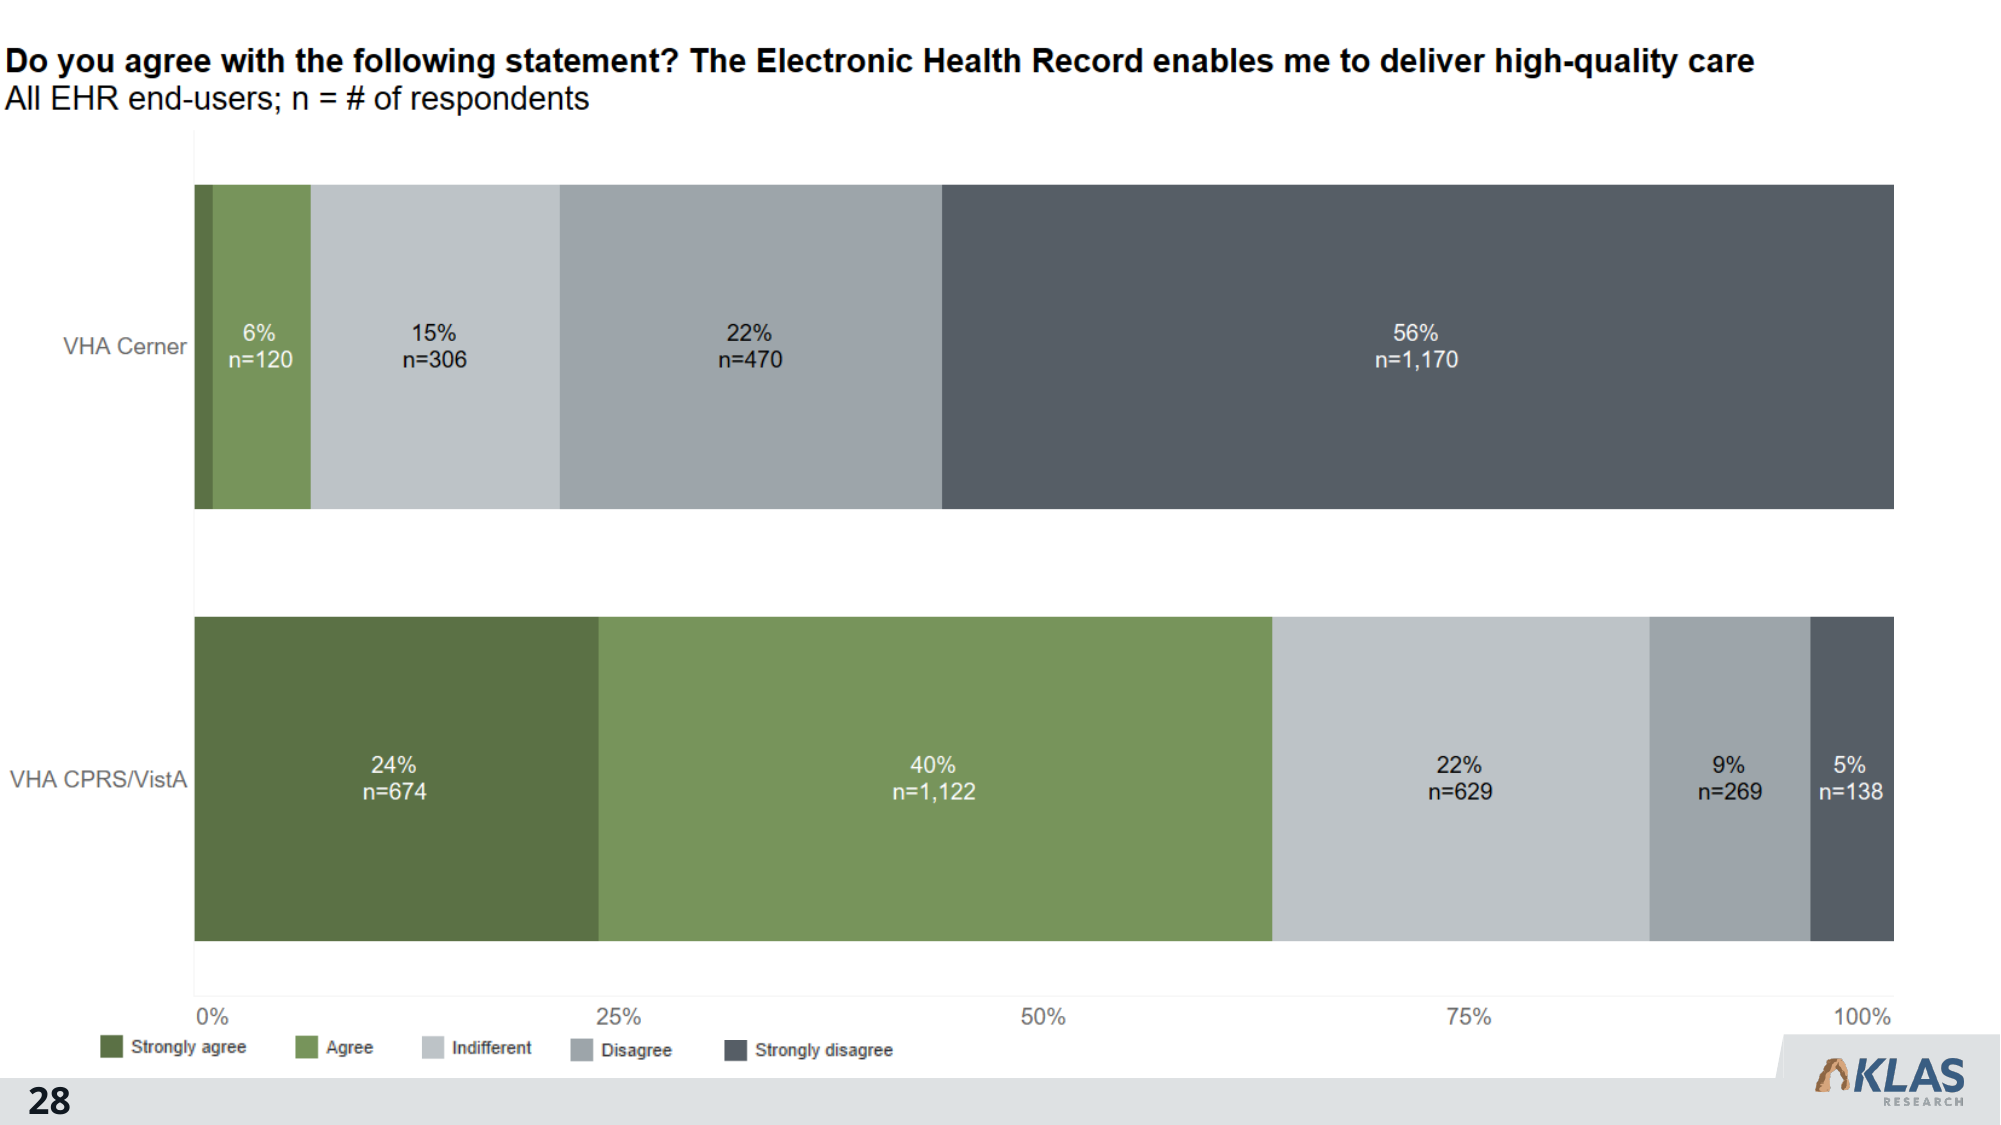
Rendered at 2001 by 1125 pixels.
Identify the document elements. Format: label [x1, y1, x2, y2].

picture [421, 1034, 536, 1063]
picture [285, 1034, 391, 1062]
picture [89, 1034, 255, 1062]
picture [0, 36, 1894, 1065]
picture [1815, 1058, 1964, 1106]
picture [712, 1040, 909, 1066]
